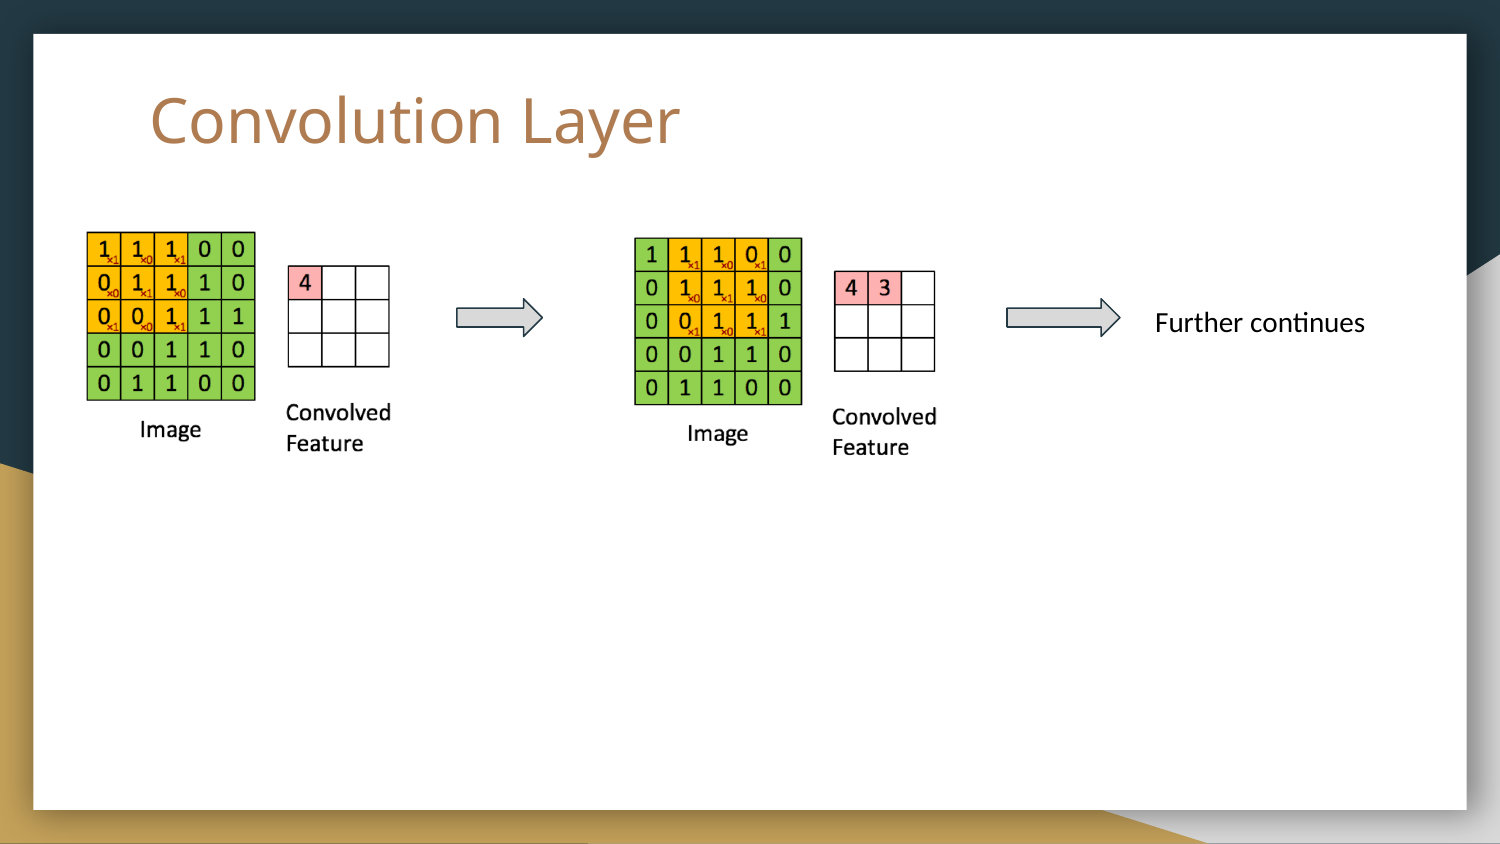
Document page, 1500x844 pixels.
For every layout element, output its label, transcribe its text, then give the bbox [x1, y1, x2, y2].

picture [51, 175, 419, 468]
text_box Further continues [1140, 288, 1399, 402]
title Convolution Layer [134, 65, 1366, 223]
text_box [456, 298, 543, 337]
picture [619, 222, 961, 468]
text_box [1007, 298, 1120, 337]
